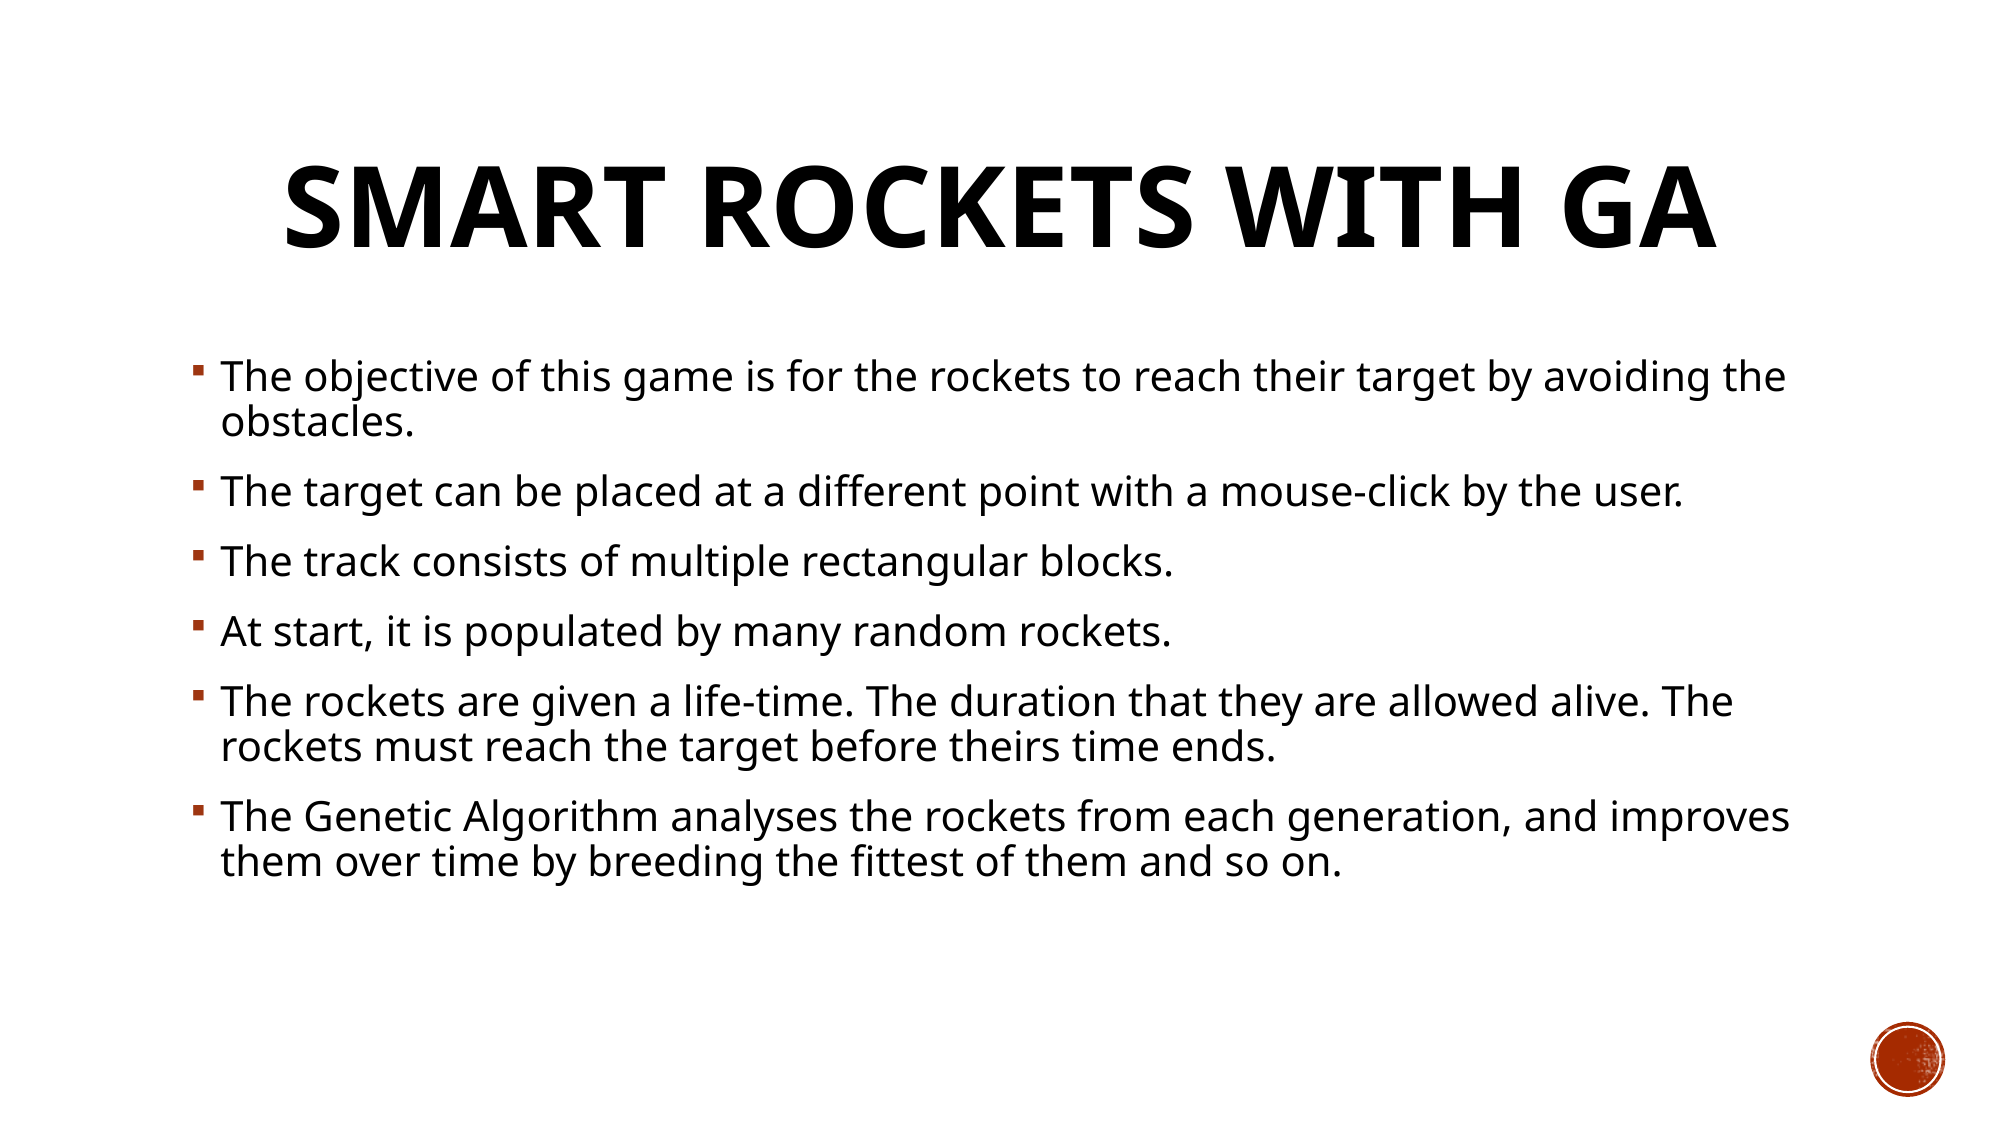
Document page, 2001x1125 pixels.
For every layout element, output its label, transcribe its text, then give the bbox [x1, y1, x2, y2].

list The objective of this game is for the rockets to reach their target by avoiding the obstacles. The target can be placed at a different point with a mouse-click by the user. The track consists of multiple rectangular blocks. At start, it is populated by many random rockets. The rockets are given a life-time. The duration that they are allowed alive. The rockets must reach the target before theirs time ends. The Genetic Algorithm analyses the rockets from each generation, and improves them over time by breeding the fittest of them and so on. [175, 348, 1826, 1013]
title Smart Rockets with GA [175, 79, 1826, 344]
